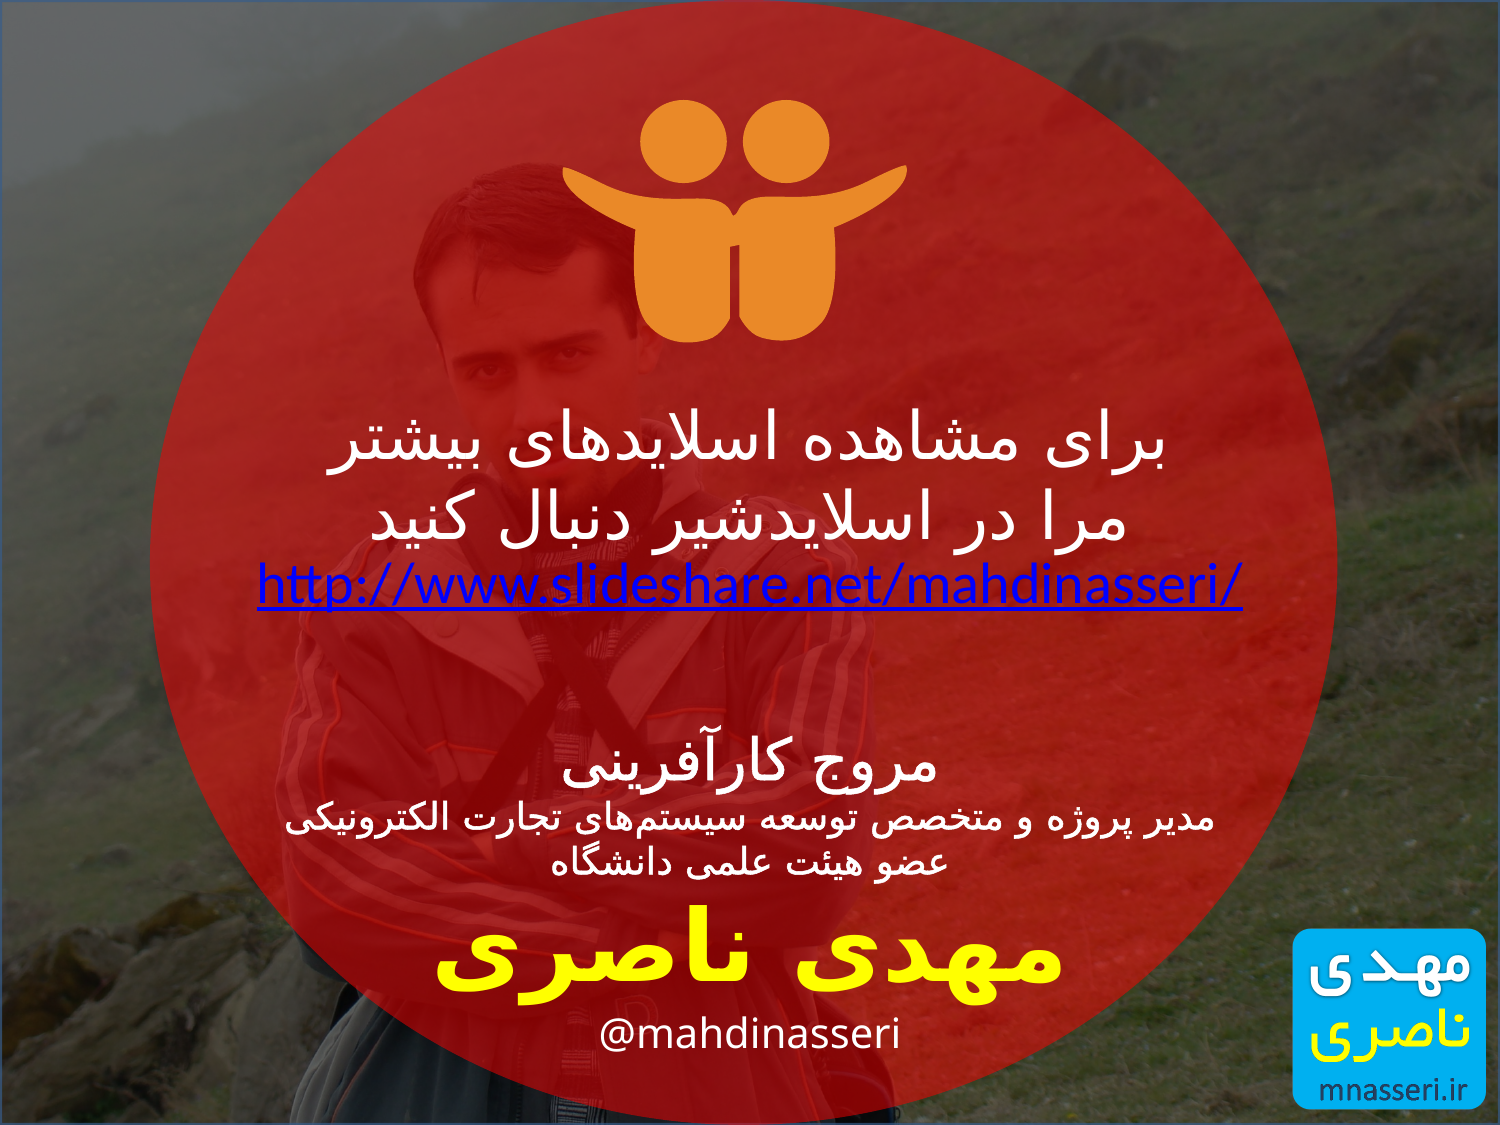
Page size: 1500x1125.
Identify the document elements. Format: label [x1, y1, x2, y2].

text_box [562, 99, 908, 343]
picture [0, 0, 1500, 1125]
